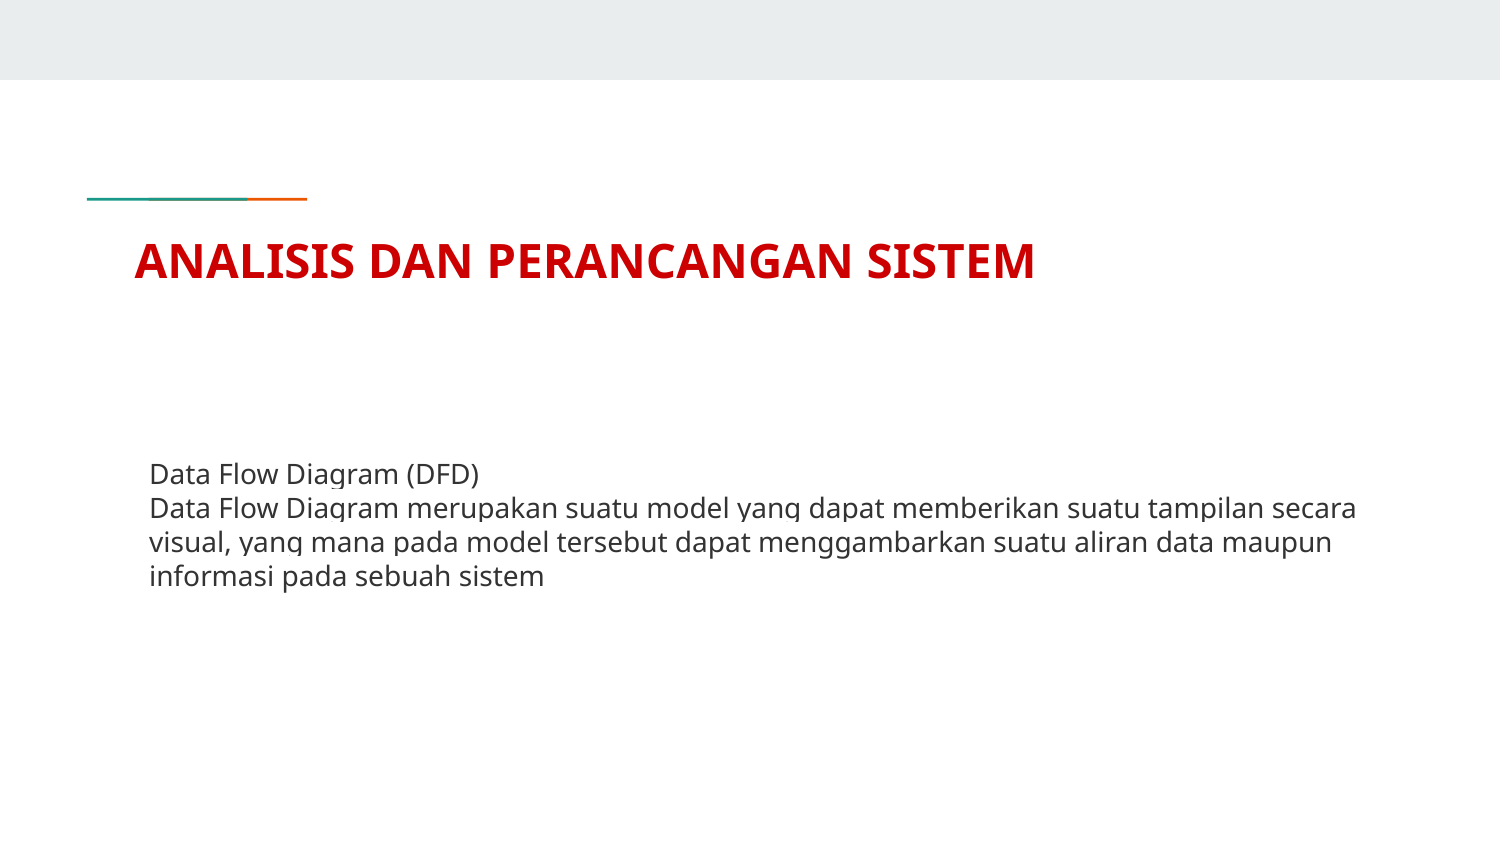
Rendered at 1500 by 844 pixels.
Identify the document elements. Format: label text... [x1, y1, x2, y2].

title ANALISIS DAN PERANCANGAN SISTEM [119, 216, 1381, 305]
text_box Data Flow Diagram (DFD) Data Flow Diagram merupakan suatu model yang dapat memberikan suatu tampilan secara visual, yang mana pada model tersebut dapat menggambarkan suatu aliran data maupun informasi pada sebuah sistem [134, 329, 1396, 719]
